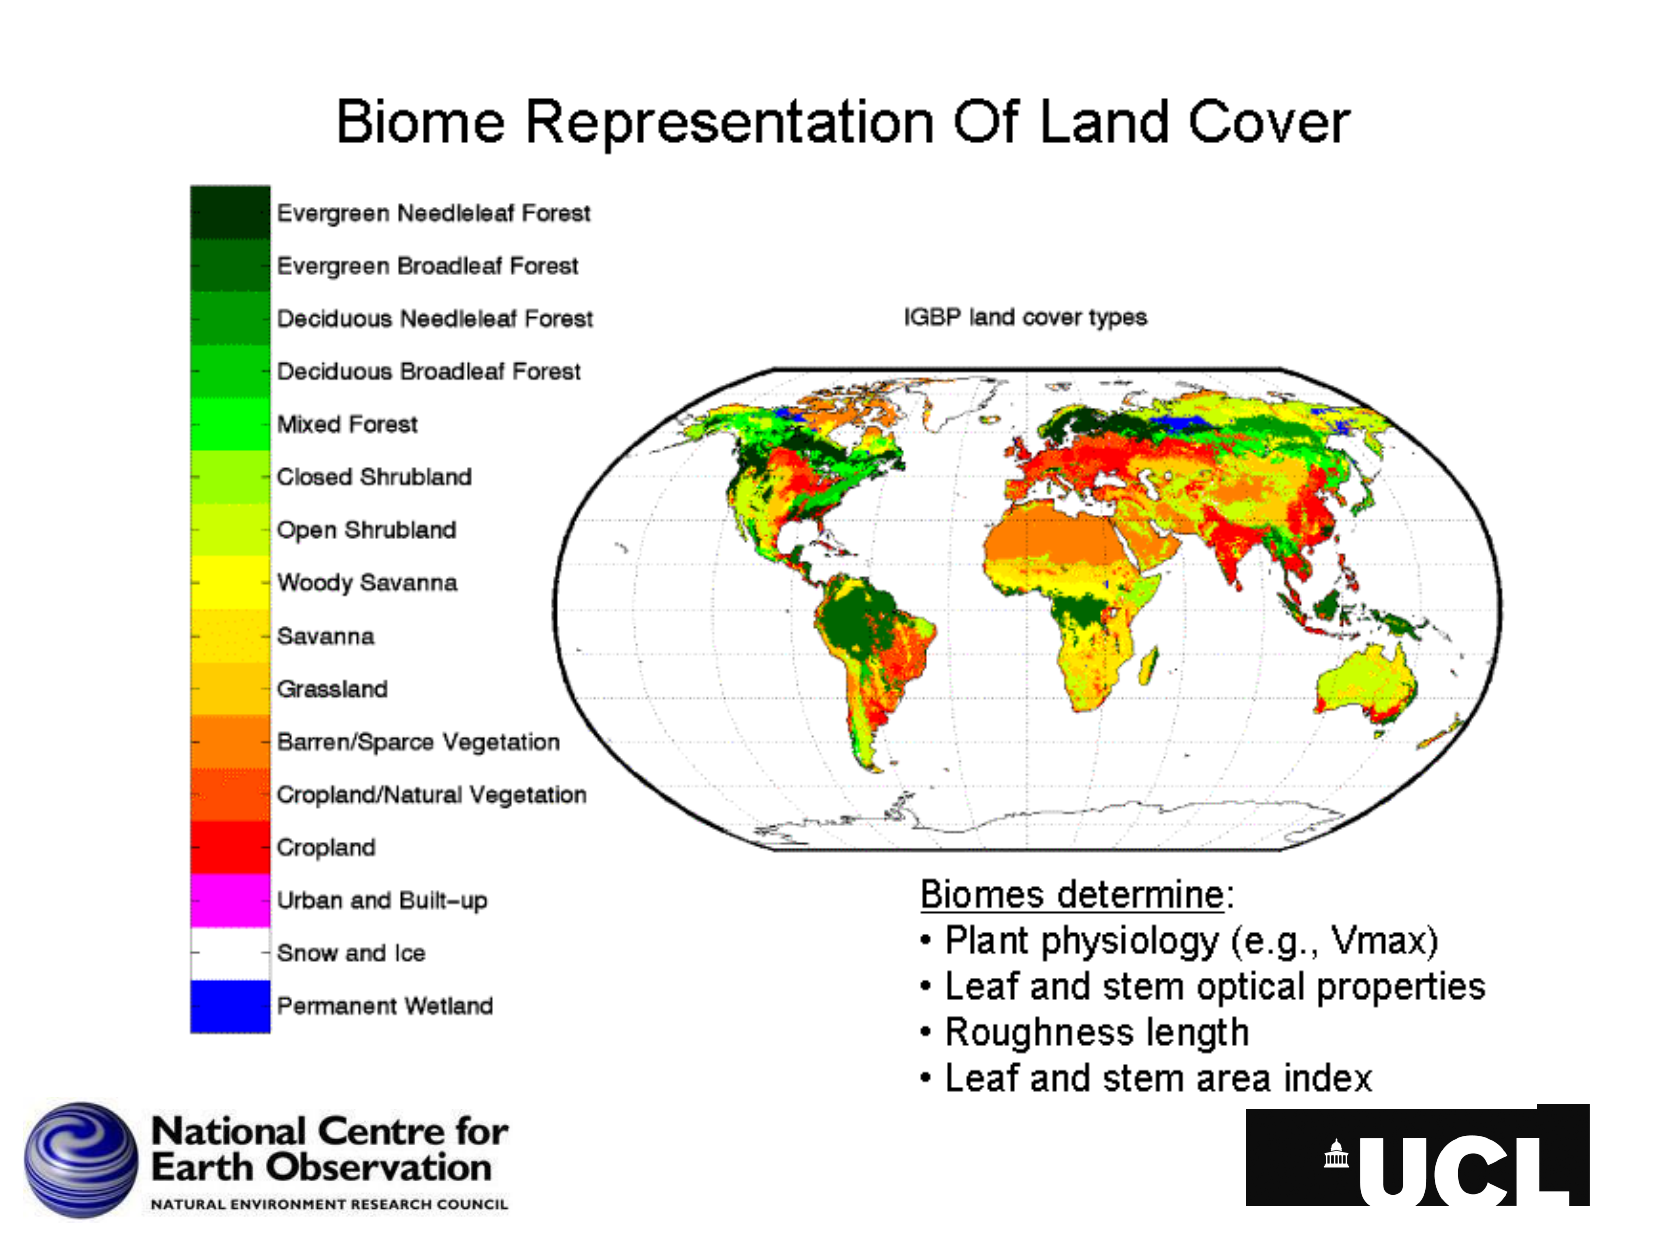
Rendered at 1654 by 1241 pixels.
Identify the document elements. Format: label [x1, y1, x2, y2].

picture [23, 76, 1590, 1223]
